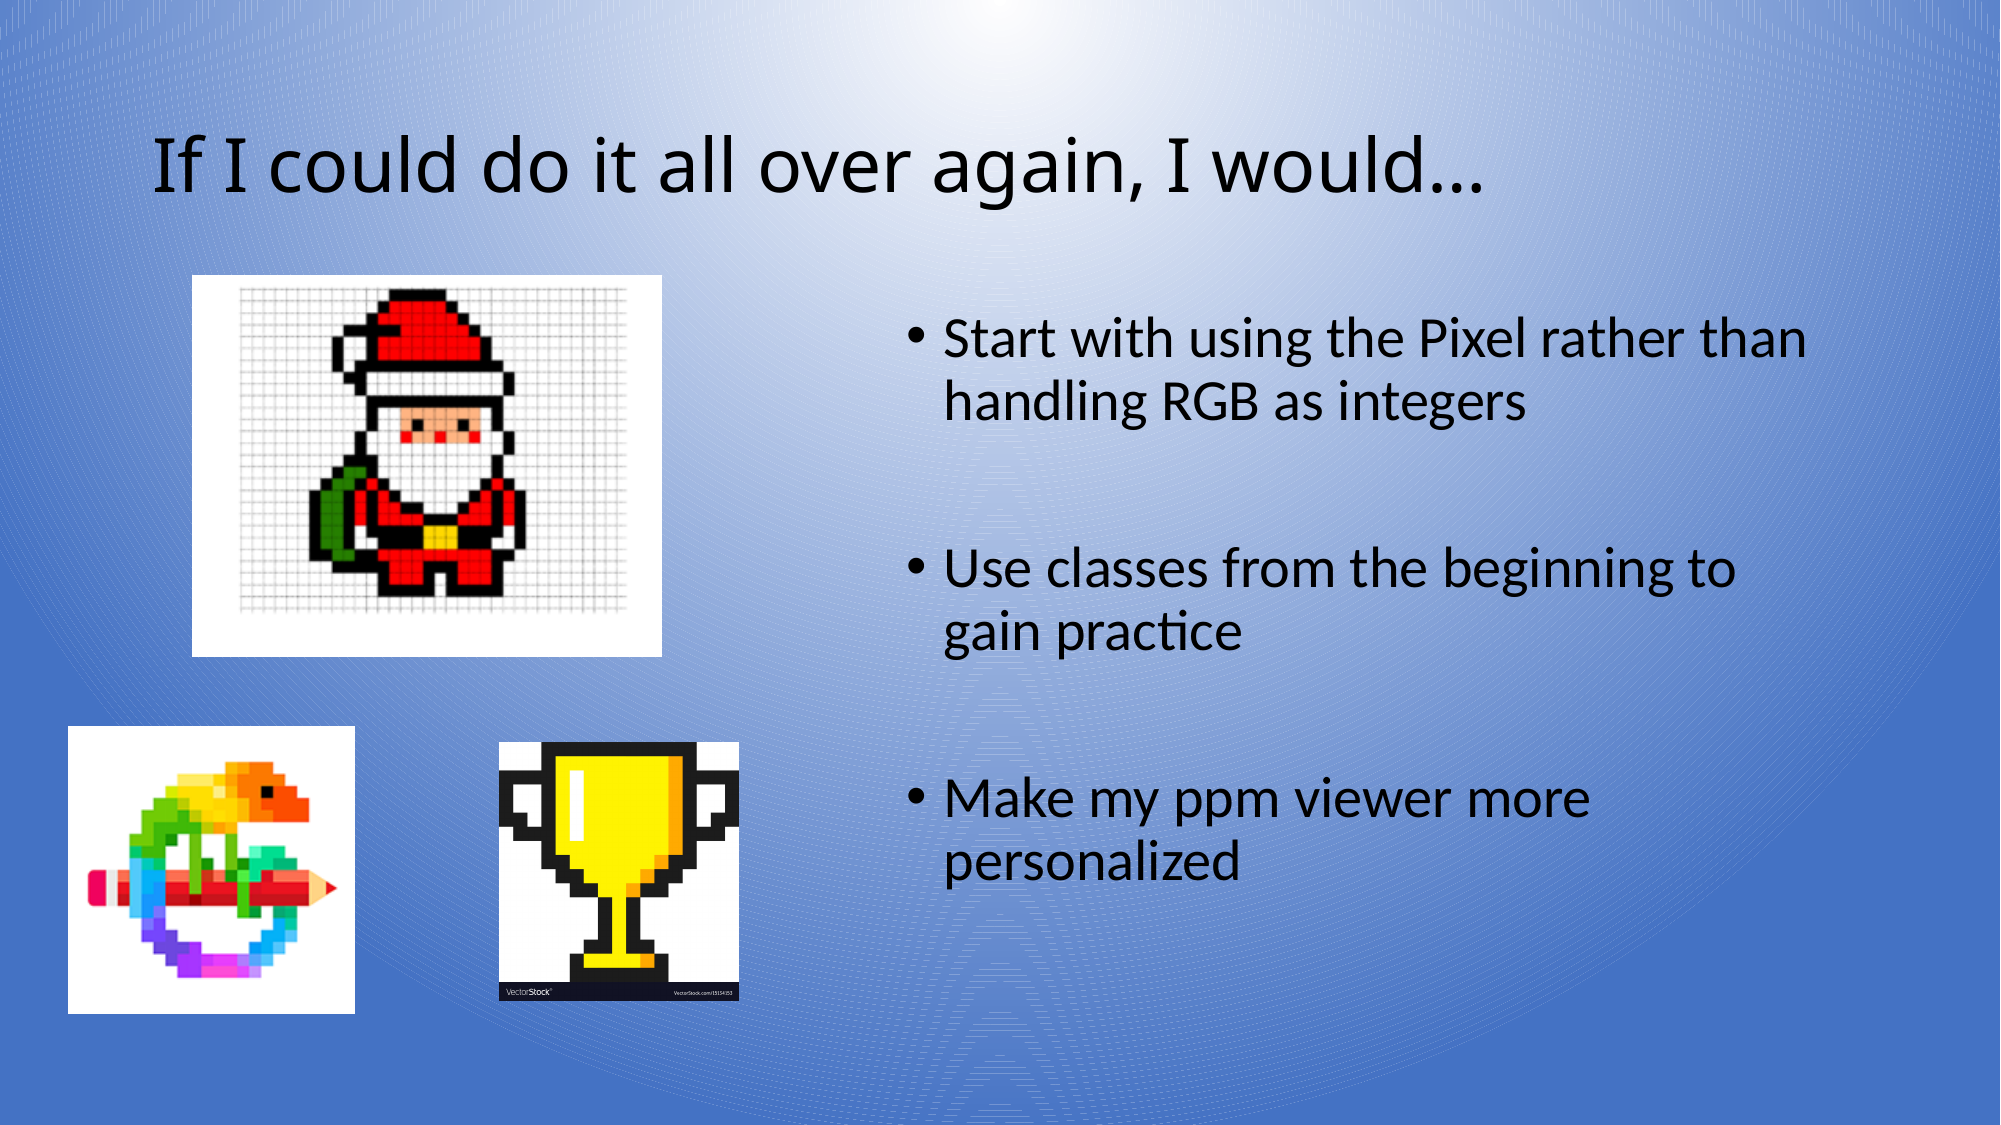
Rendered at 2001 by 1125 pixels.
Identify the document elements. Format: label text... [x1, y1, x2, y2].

picture [192, 275, 662, 657]
picture [499, 742, 739, 1001]
picture [68, 726, 355, 1014]
title If I could do it all over again, I would… [137, 59, 1863, 278]
list Start with using the Pixel rather than handling RGB as integers Use classes from the beginning to gain practice Make my ppm viewer more personalized [891, 299, 1863, 1014]
